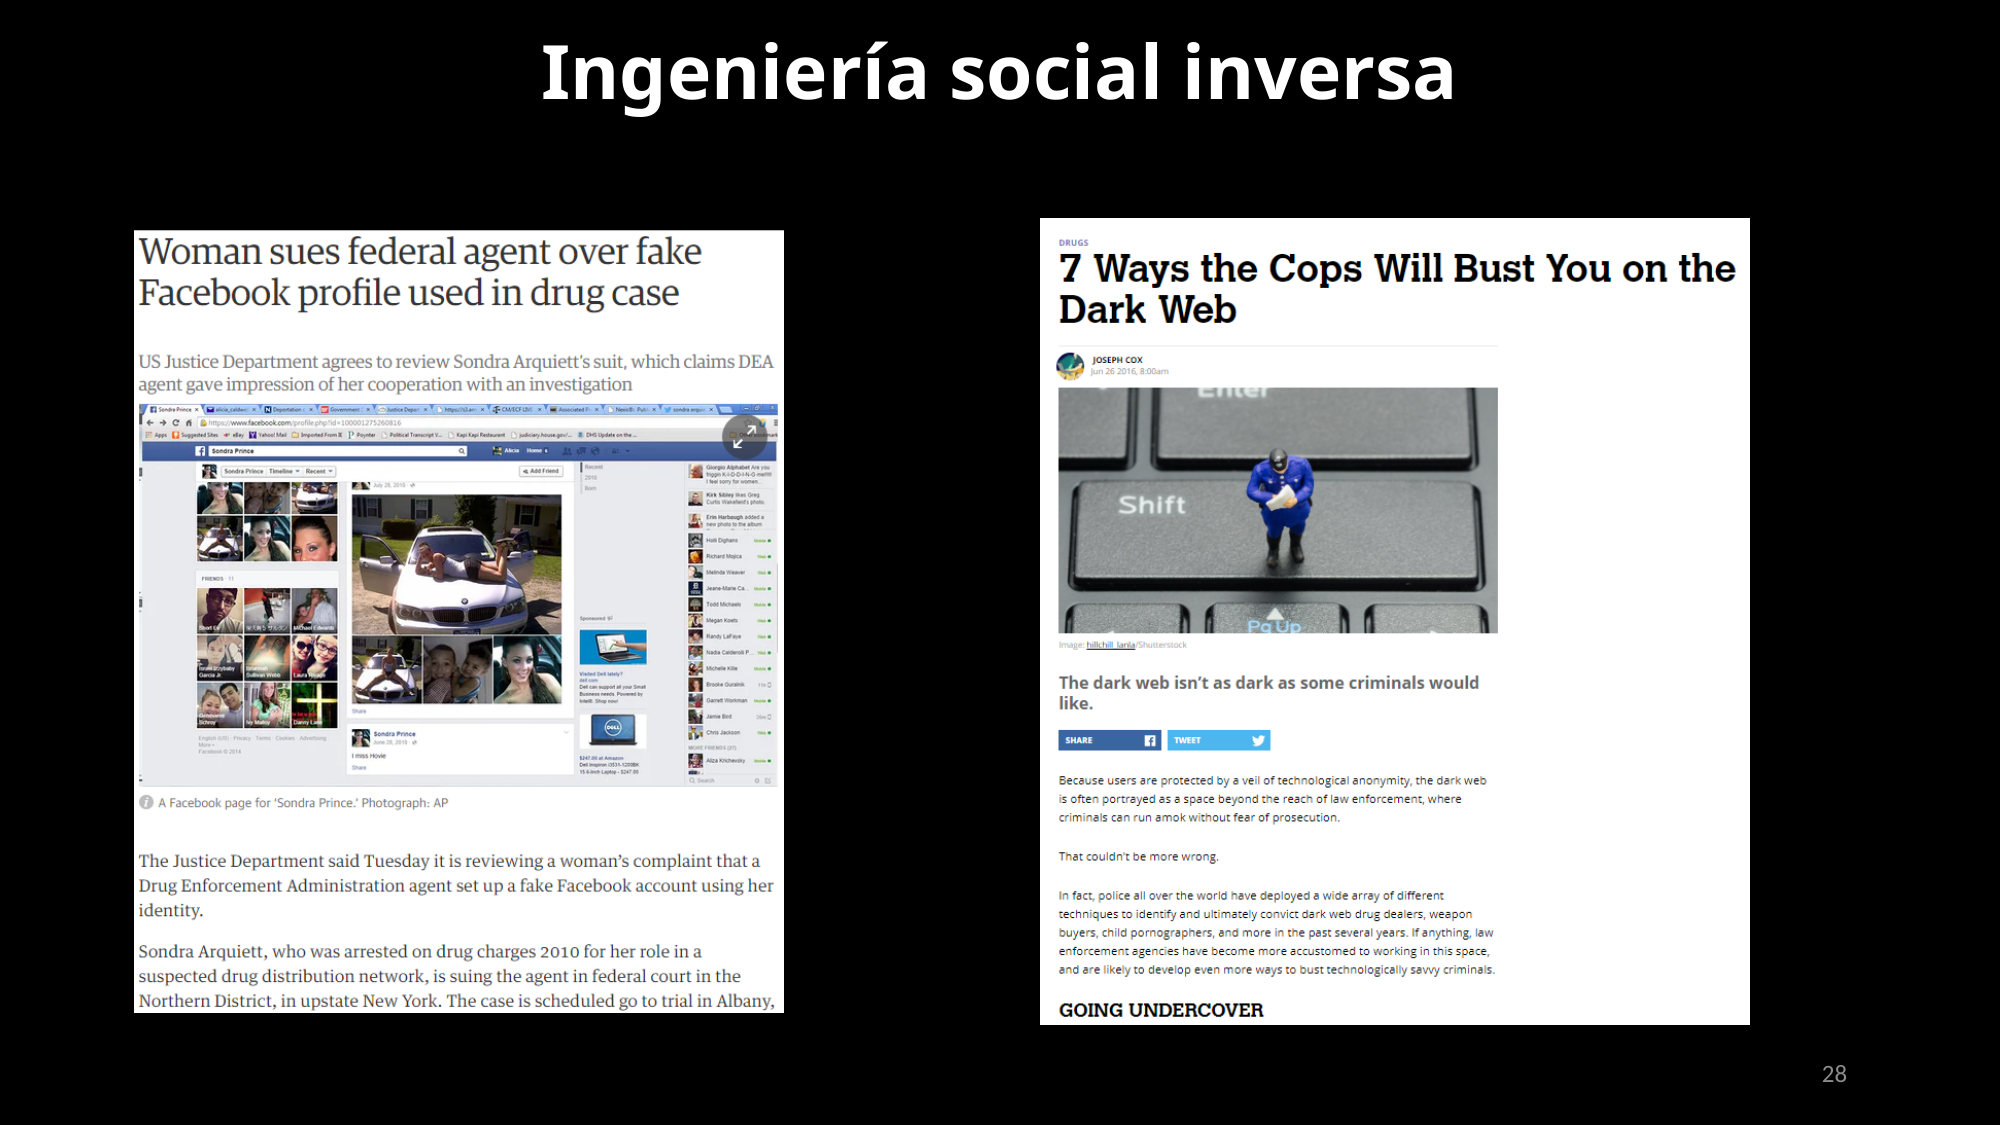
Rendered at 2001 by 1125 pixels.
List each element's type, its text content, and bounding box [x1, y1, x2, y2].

slide_number 28 [1412, 1042, 1863, 1103]
picture [1040, 218, 1750, 1025]
text_box Ingeniería social inversa [0, 17, 2000, 122]
picture [134, 230, 784, 1013]
